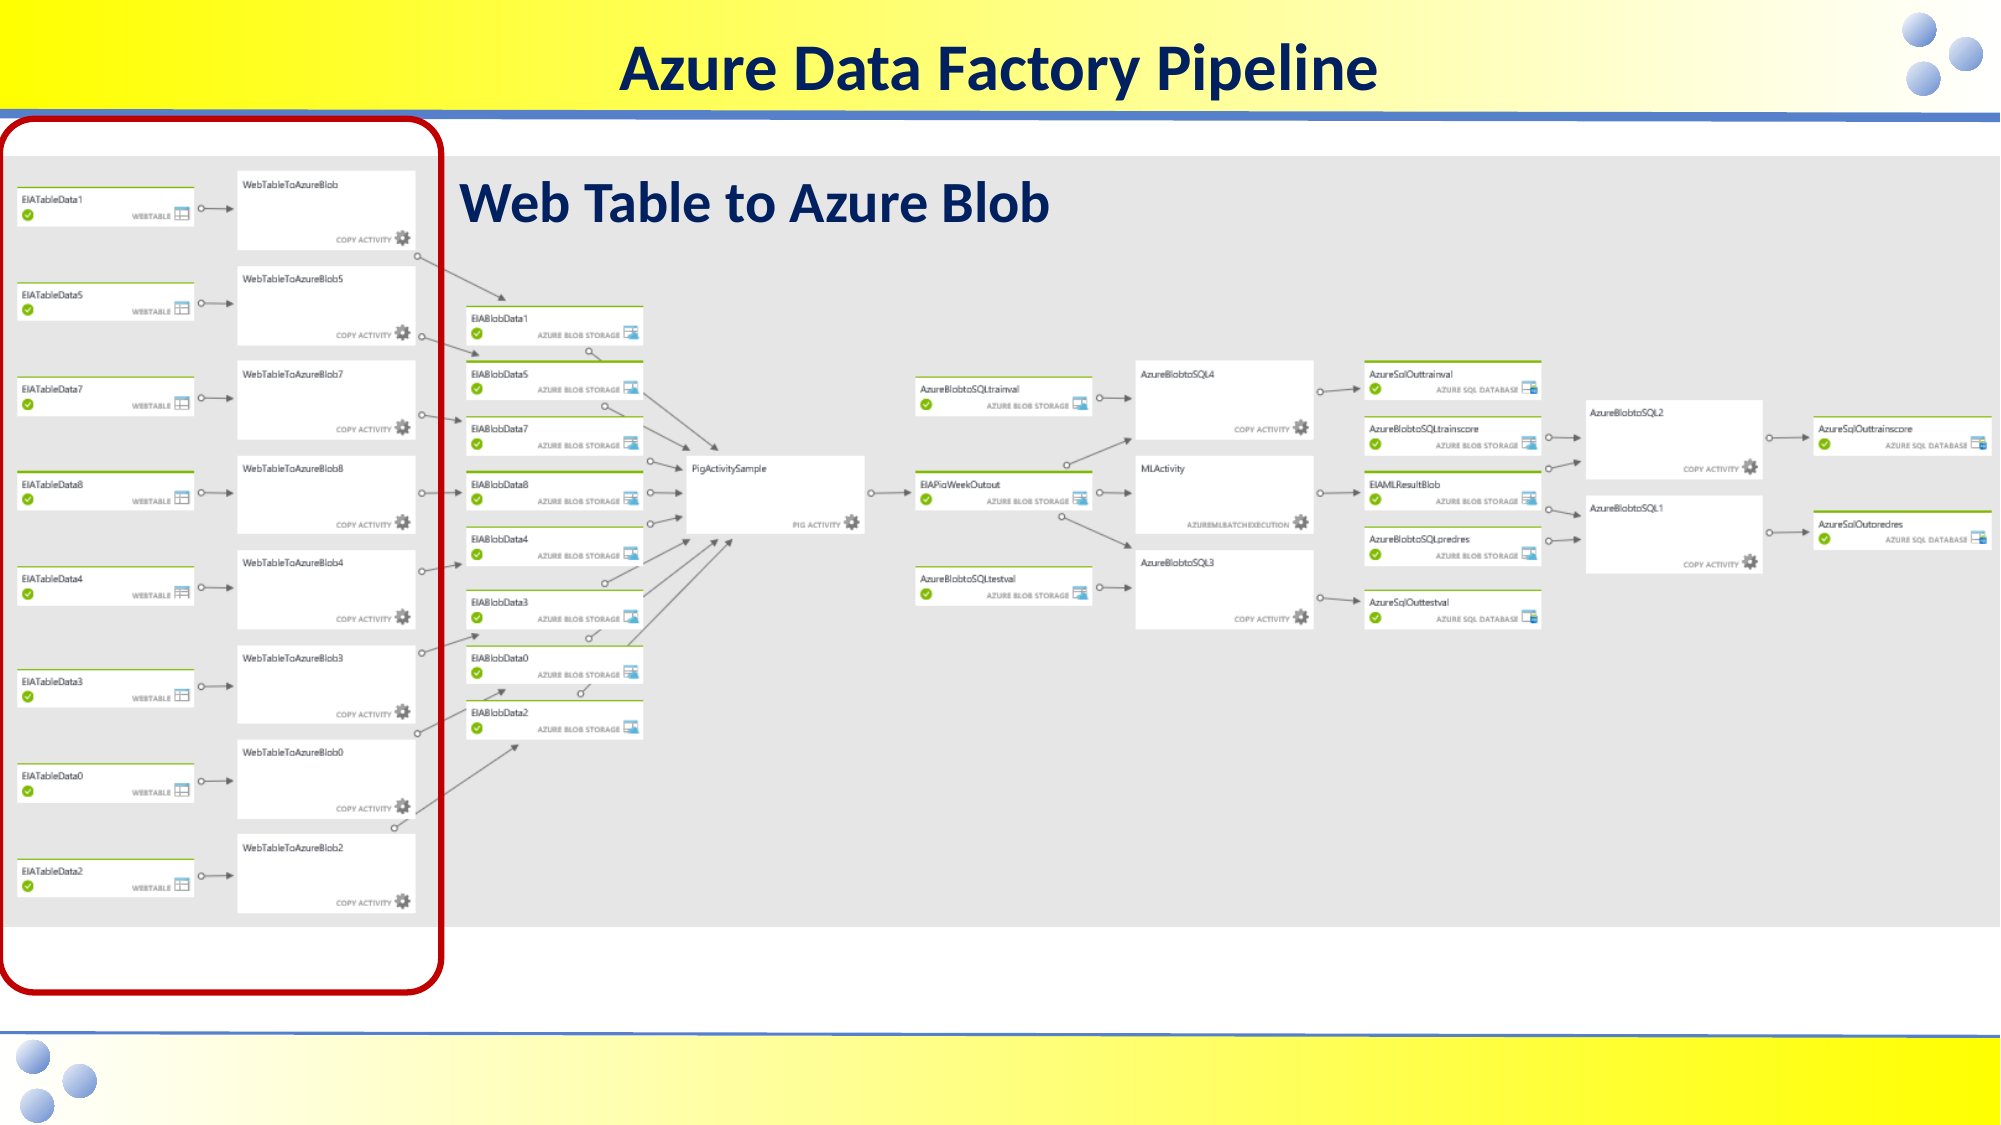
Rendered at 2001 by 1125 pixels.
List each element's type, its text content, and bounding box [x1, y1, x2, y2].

text_box Azure Data Factory Pipeline [604, 16, 1396, 111]
text_box [1609, 1038, 1613, 1125]
picture [0, 156, 2000, 927]
text_box [0, 117, 443, 156]
text_box [0, 927, 443, 994]
